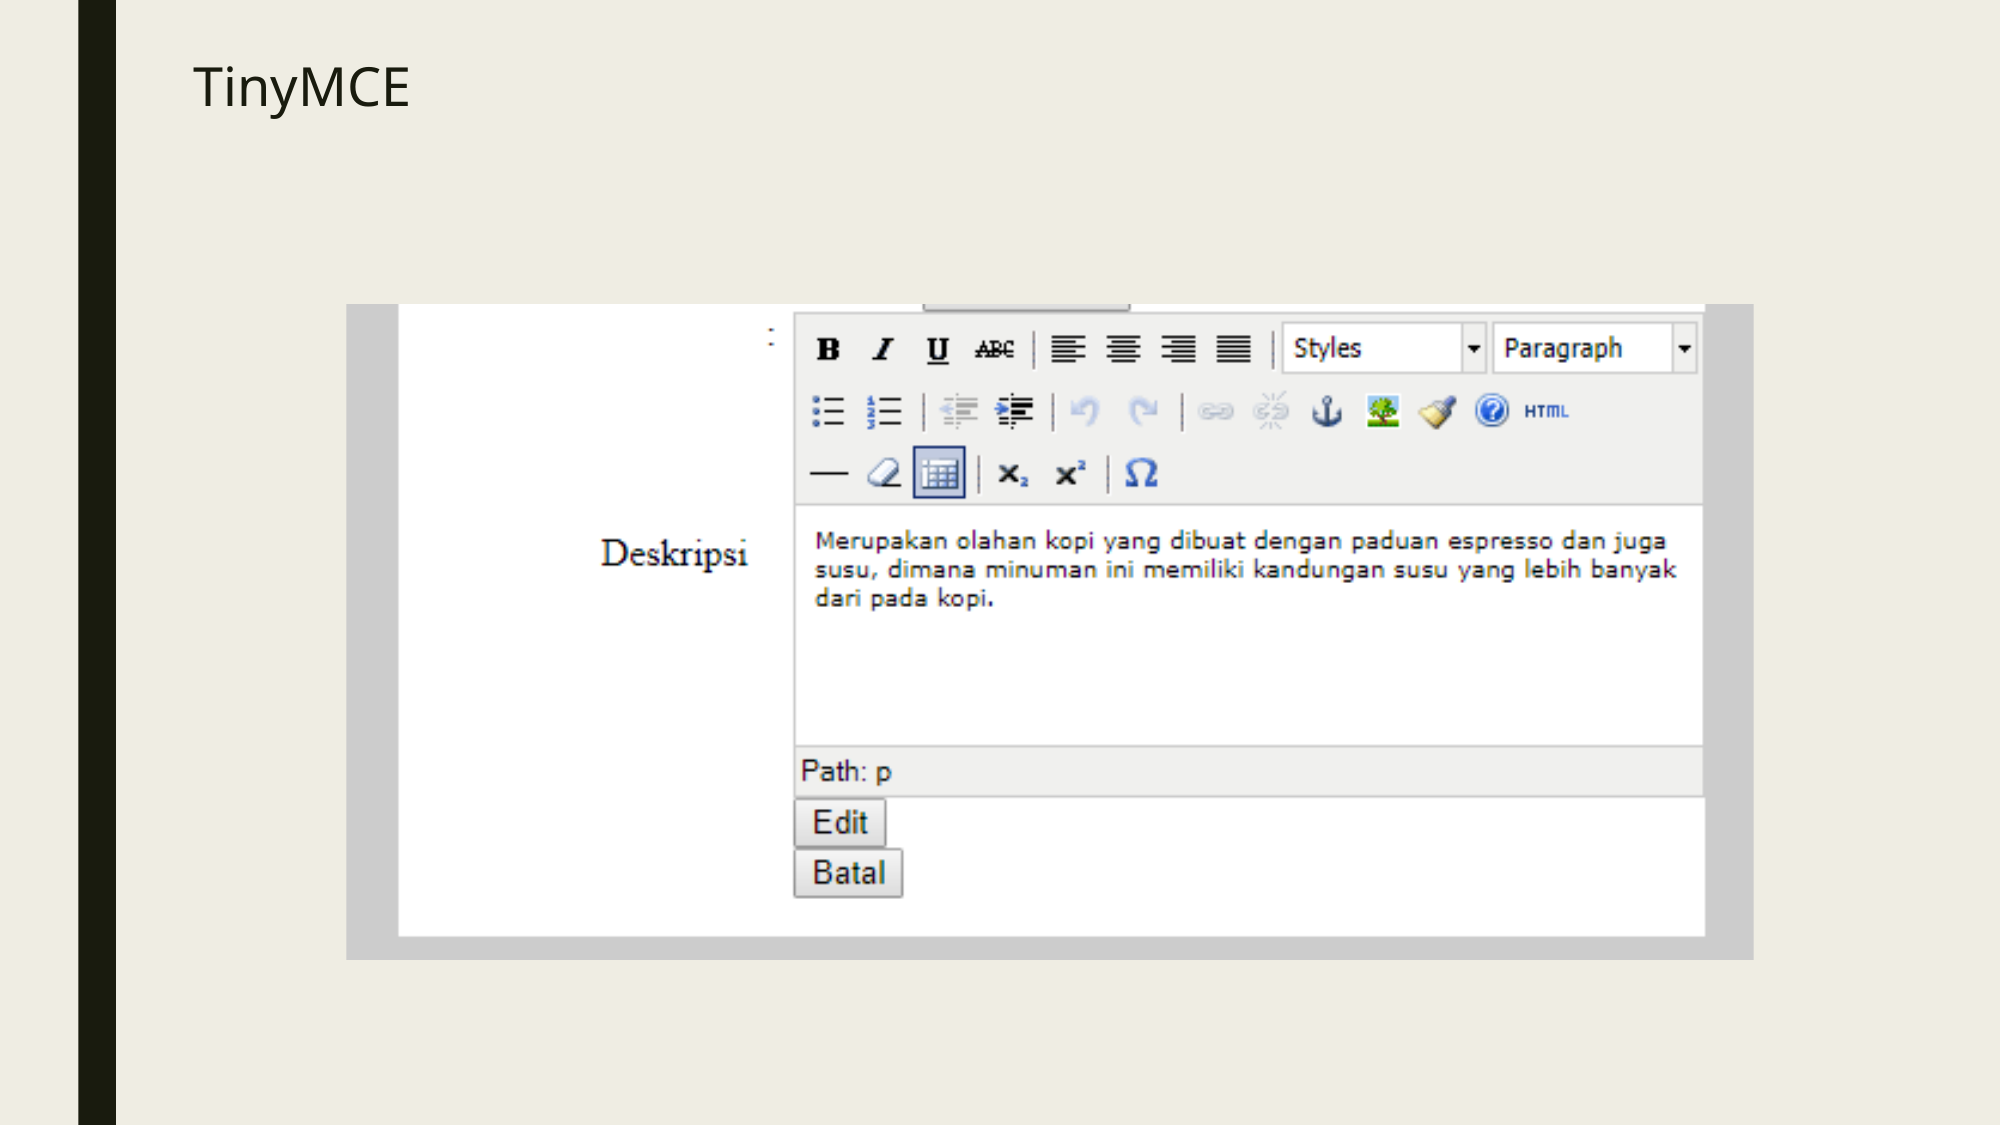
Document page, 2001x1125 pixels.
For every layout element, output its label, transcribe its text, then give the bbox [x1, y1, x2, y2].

picture [346, 303, 1754, 960]
title TinyMCE [178, 52, 1754, 213]
